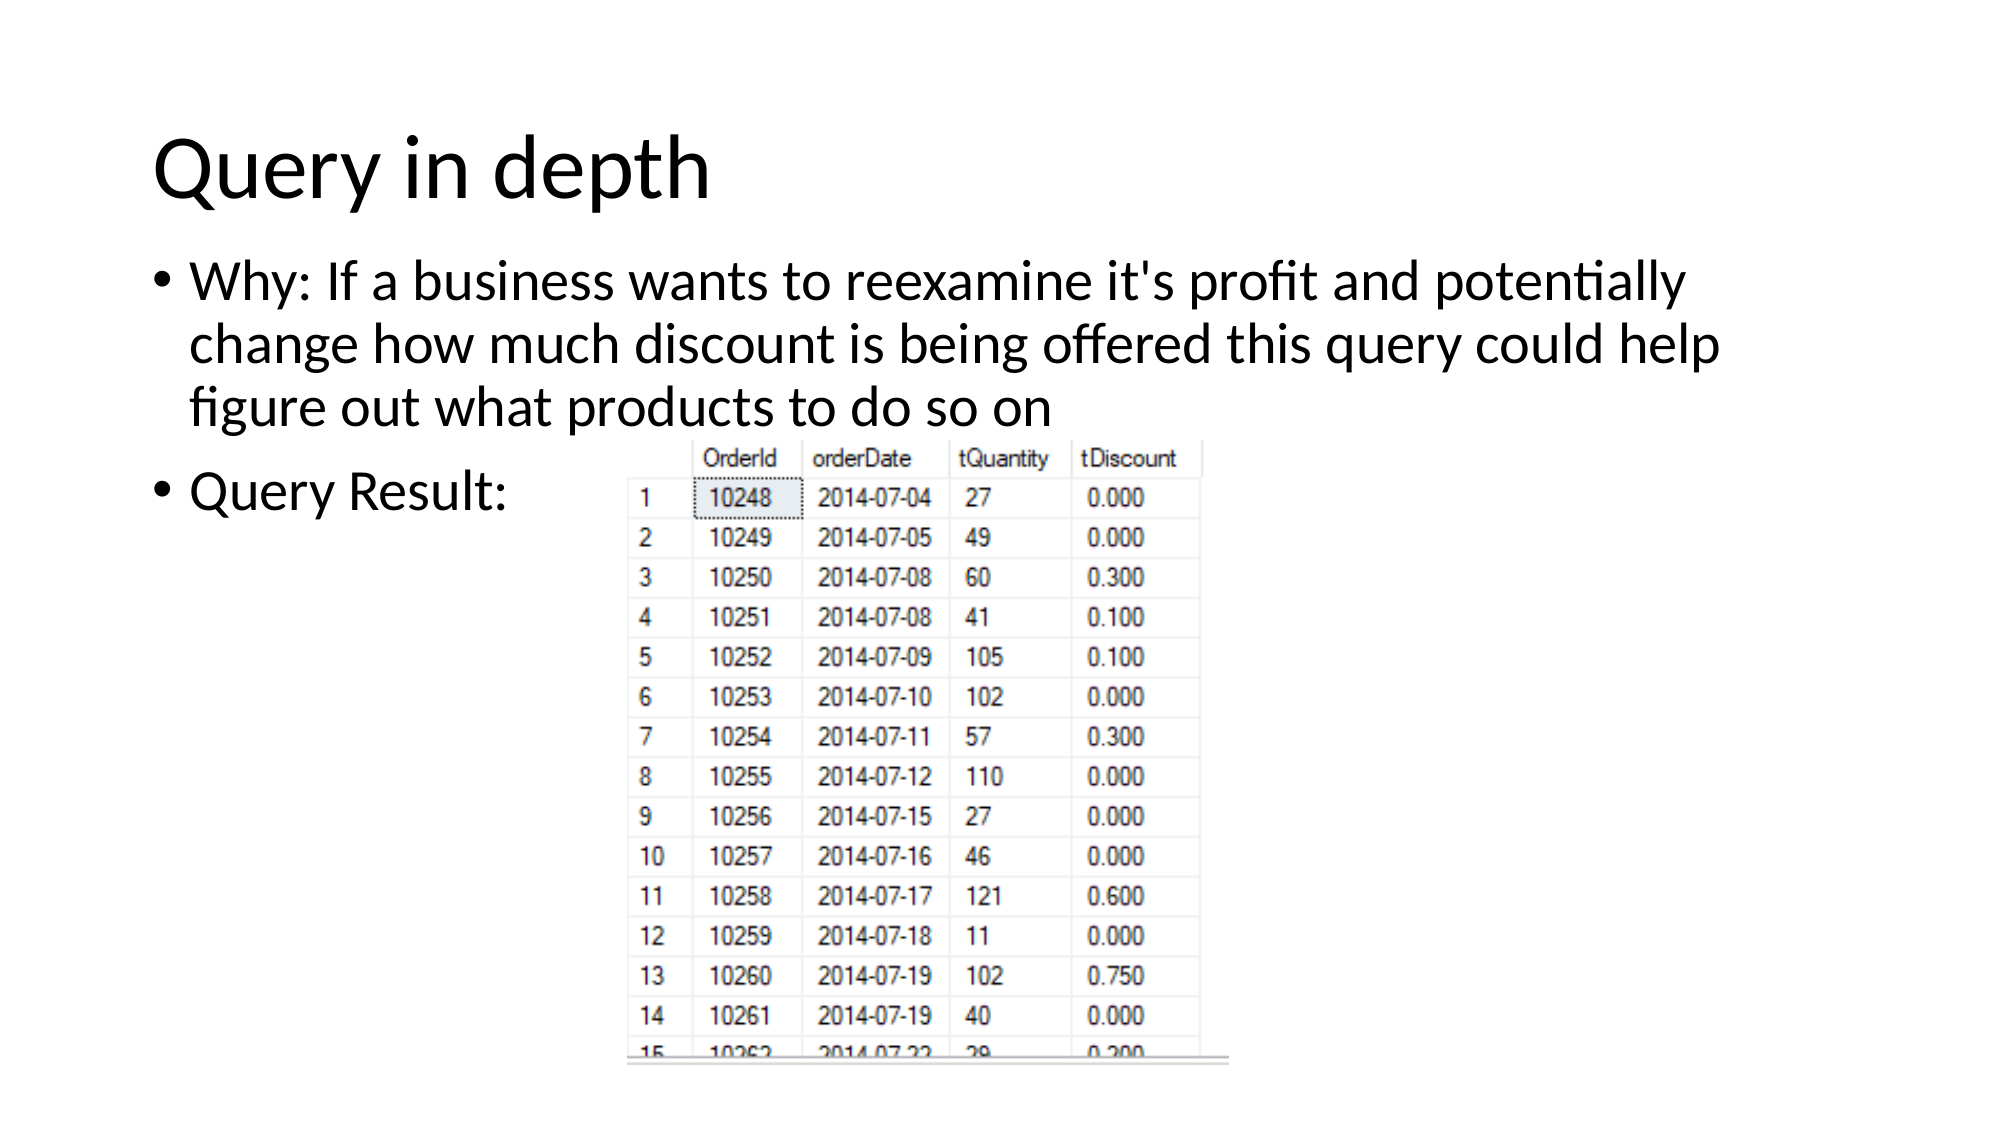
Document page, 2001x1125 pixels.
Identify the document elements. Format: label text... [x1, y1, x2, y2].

list Why: If a business wants to reexamine it's profit and potentially change how much discount is being offered this query could help figure out what products to do so on Query Result: [137, 242, 1863, 1014]
picture [627, 440, 1229, 1065]
title Query in depth [137, 59, 1863, 242]
